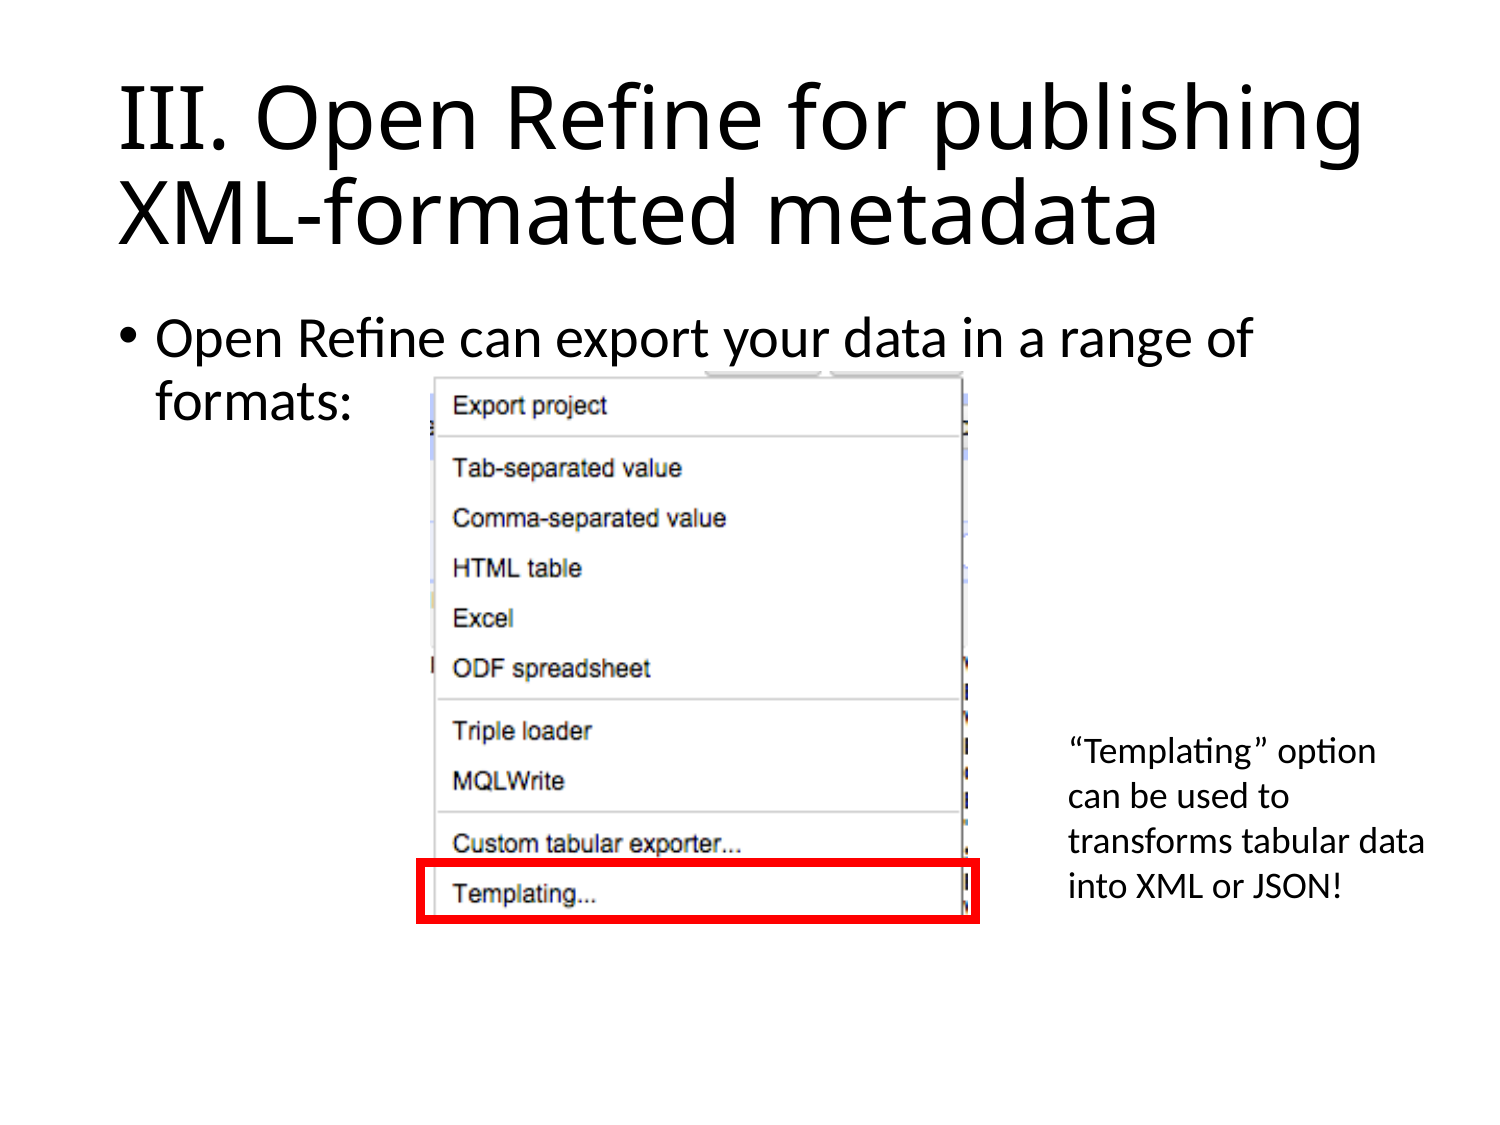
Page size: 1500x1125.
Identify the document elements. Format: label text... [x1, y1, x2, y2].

list Open Refine can export your data in a range of formats: [103, 299, 1397, 1014]
picture [430, 371, 968, 924]
title III. Open Refine for publishing XML-formatted metadata [103, 59, 1397, 278]
text_box [416, 858, 430, 924]
text_box “Templating” option can be used to transforms tabular data into XML or JSON! [1053, 718, 1446, 914]
text_box [968, 858, 980, 924]
